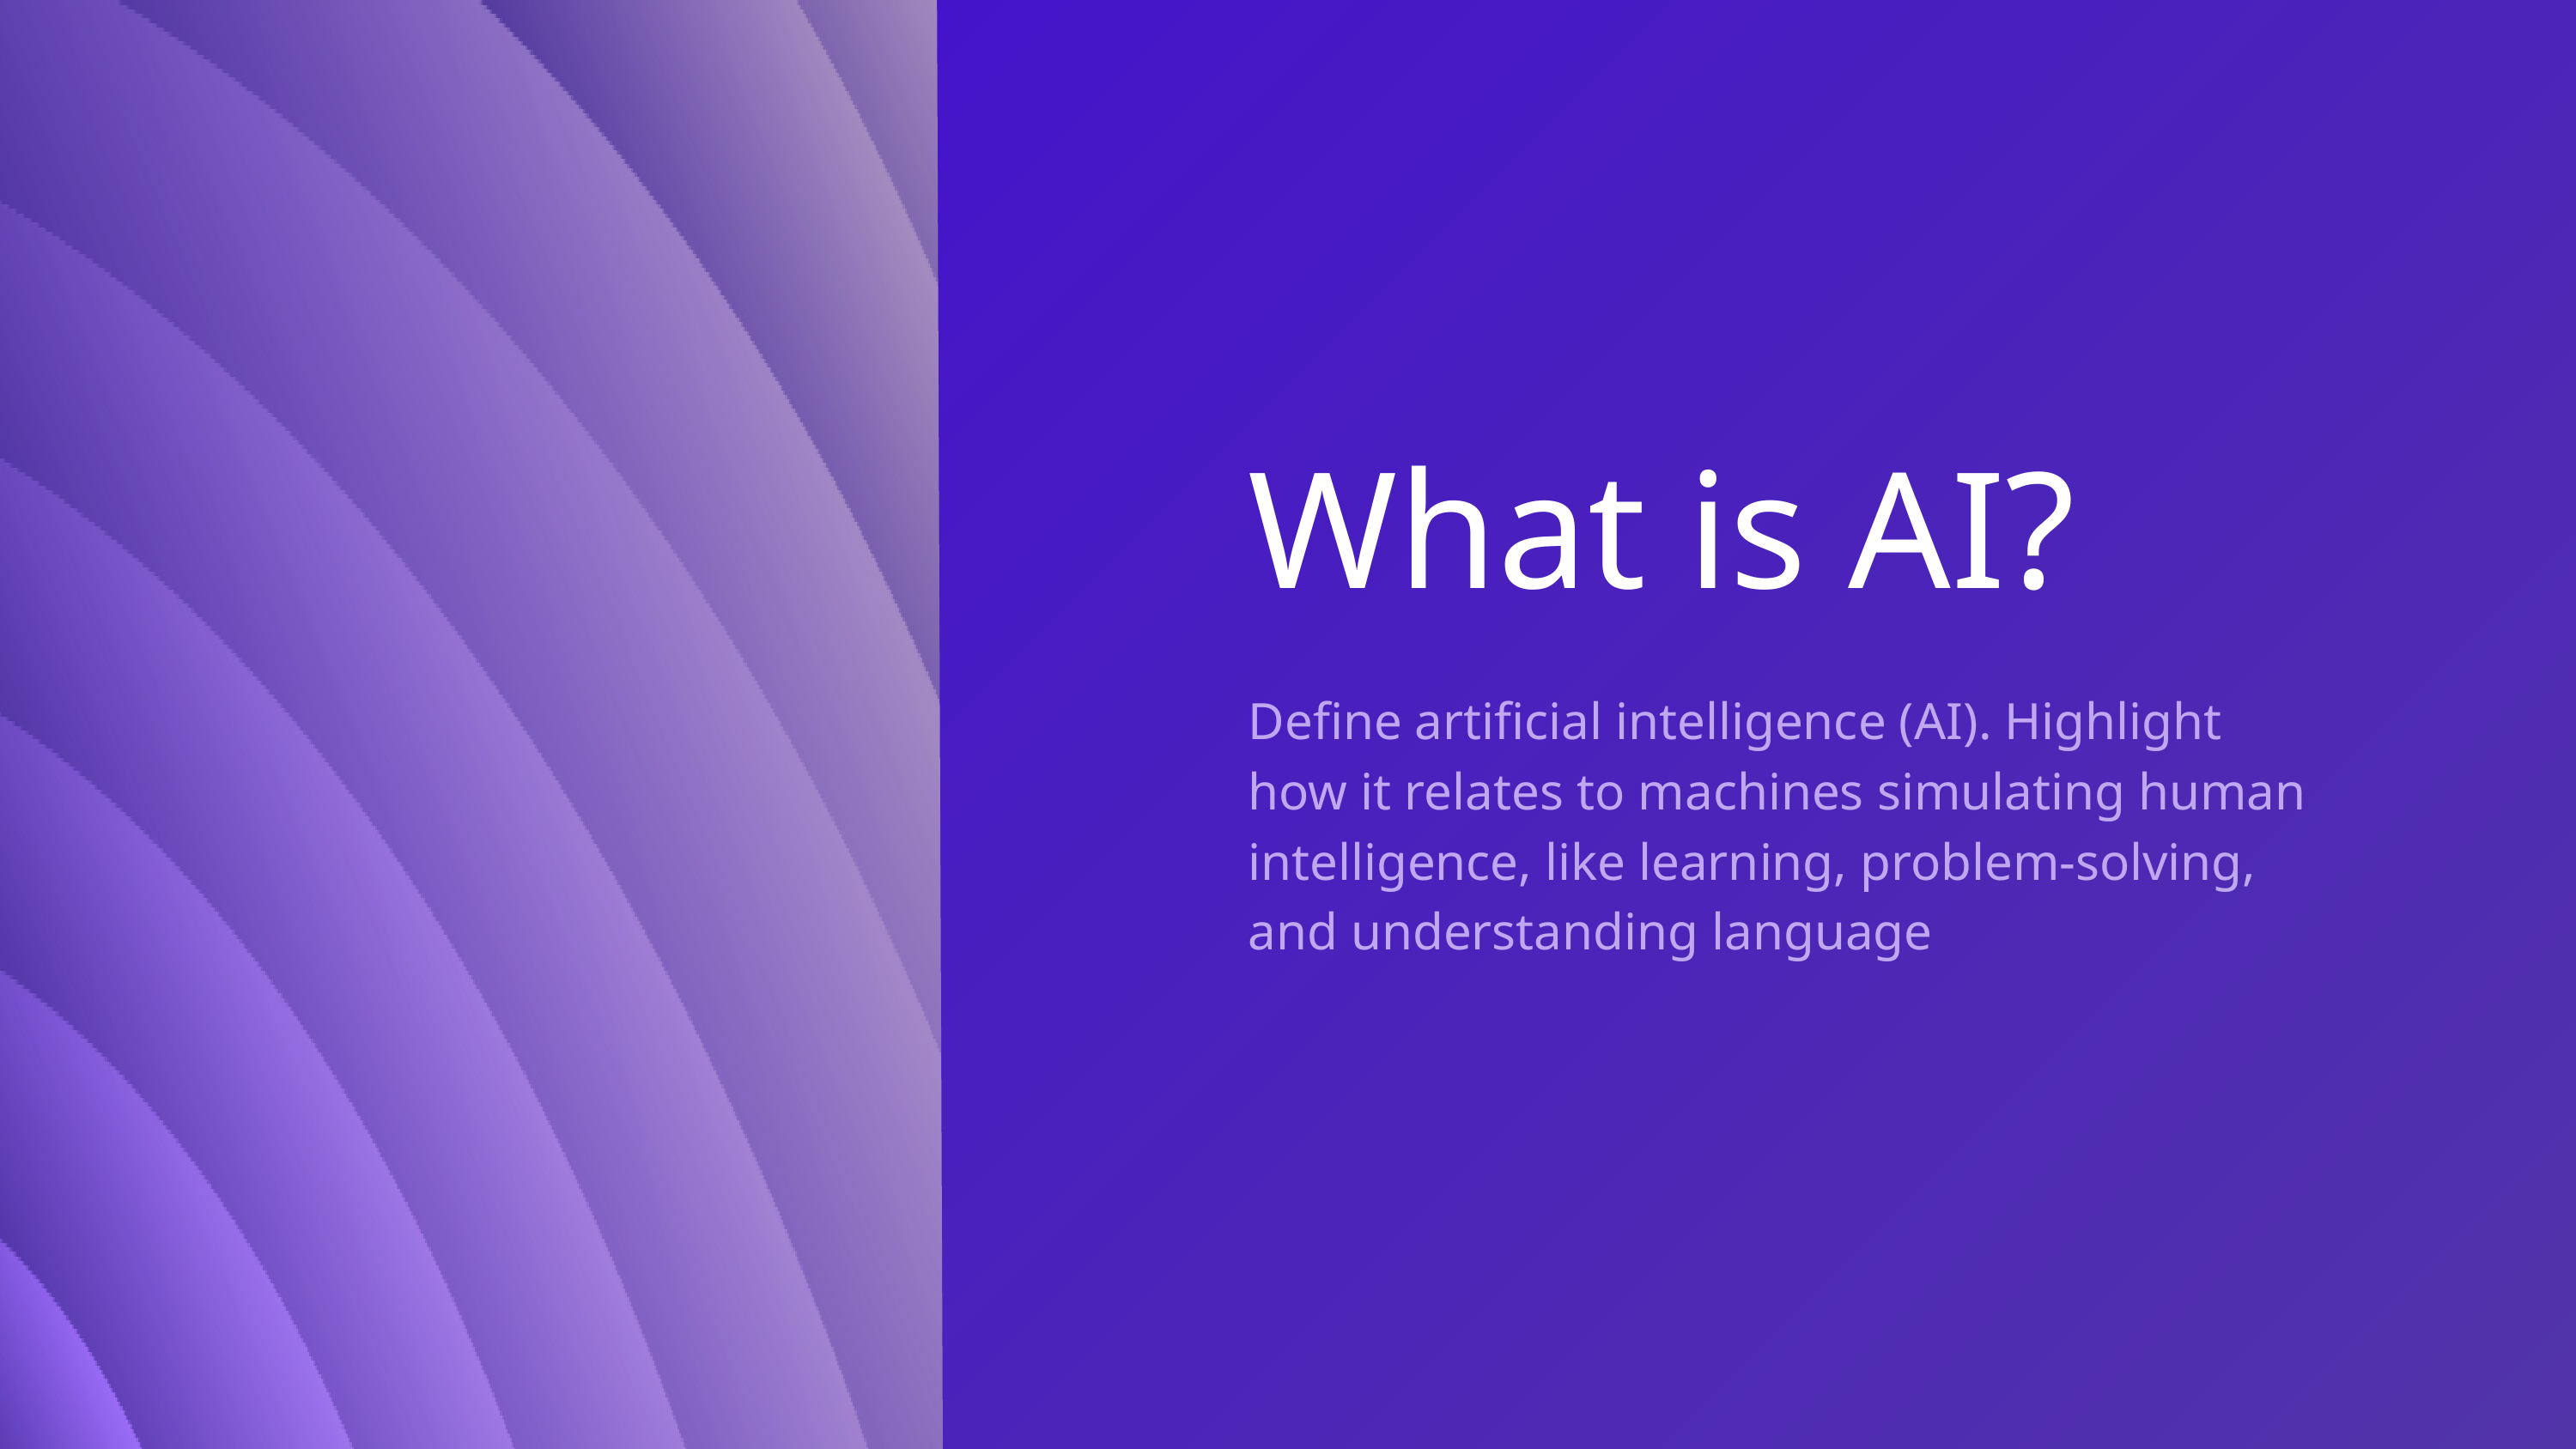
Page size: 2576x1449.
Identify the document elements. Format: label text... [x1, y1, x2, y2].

text_box Define artificial intelligence (AI). Highlight how it relates to machines simulating human intelligence, like learning, problem-solving, and understanding language [1248, 679, 2332, 961]
text_box What is AI? [1248, 452, 2077, 621]
text_box [0, 0, 943, 1449]
